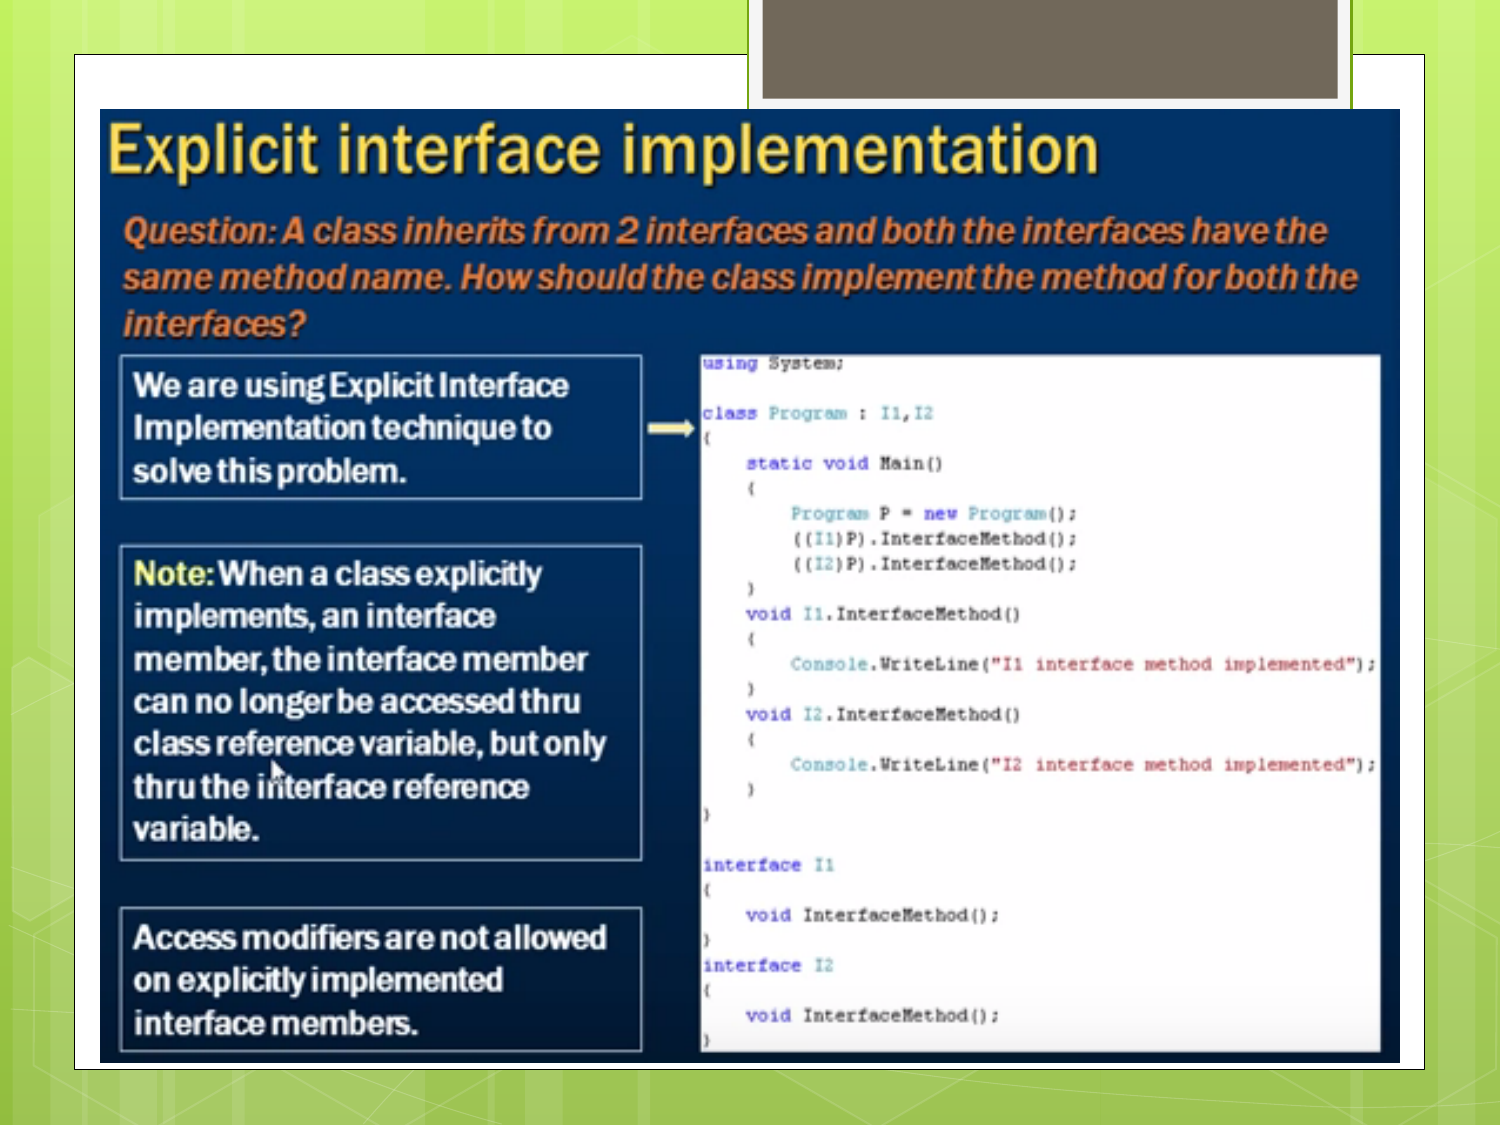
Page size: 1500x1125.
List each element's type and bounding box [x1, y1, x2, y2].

list [100, 109, 1401, 1063]
